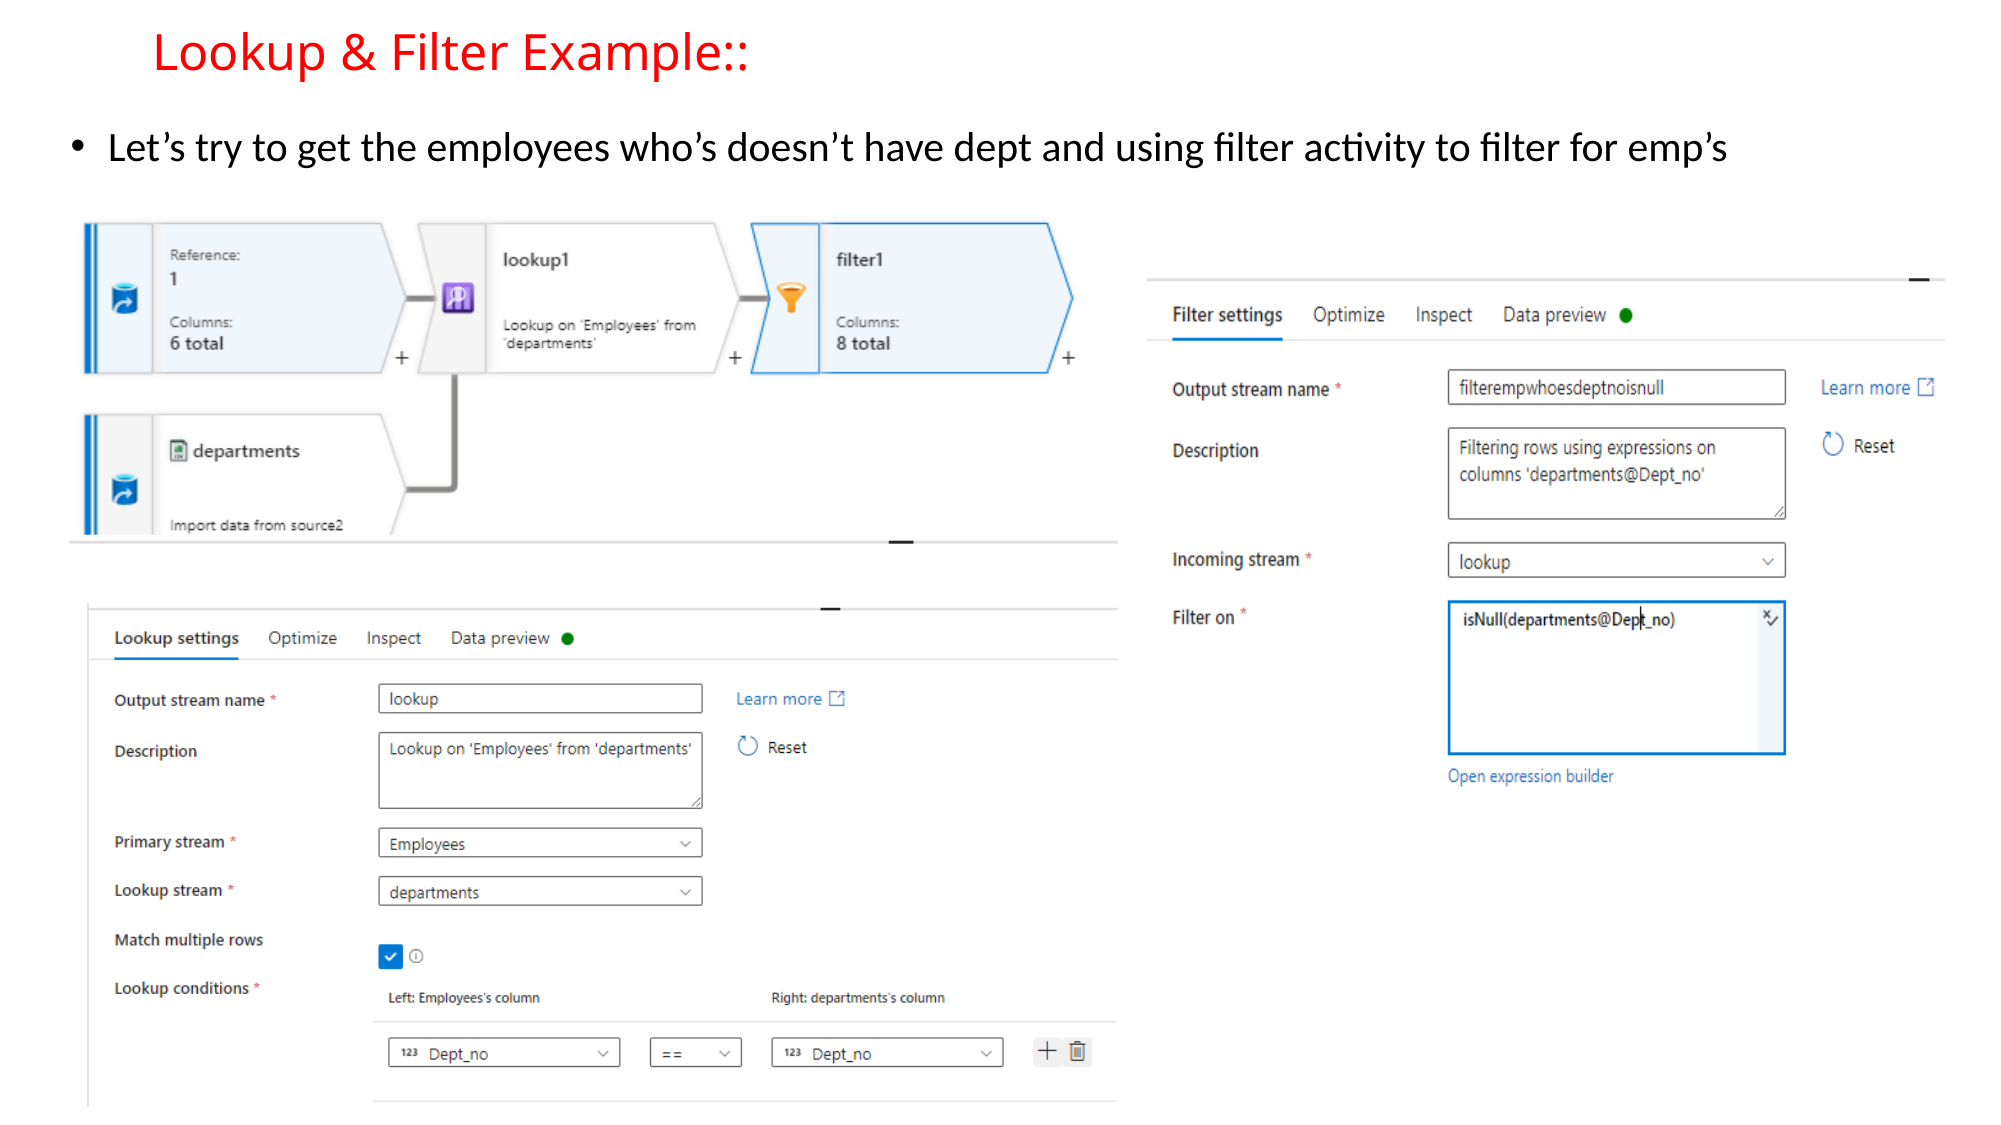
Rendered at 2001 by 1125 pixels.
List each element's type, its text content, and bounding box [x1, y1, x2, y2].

title Lookup & Filter Example:: [137, 18, 1863, 91]
picture [85, 603, 1118, 1107]
picture [69, 208, 1118, 547]
picture [1147, 274, 1945, 830]
list Let’s try to get the employees who’s doesn’t have dept and using filter activity to filter for emp’s [55, 117, 1982, 1107]
